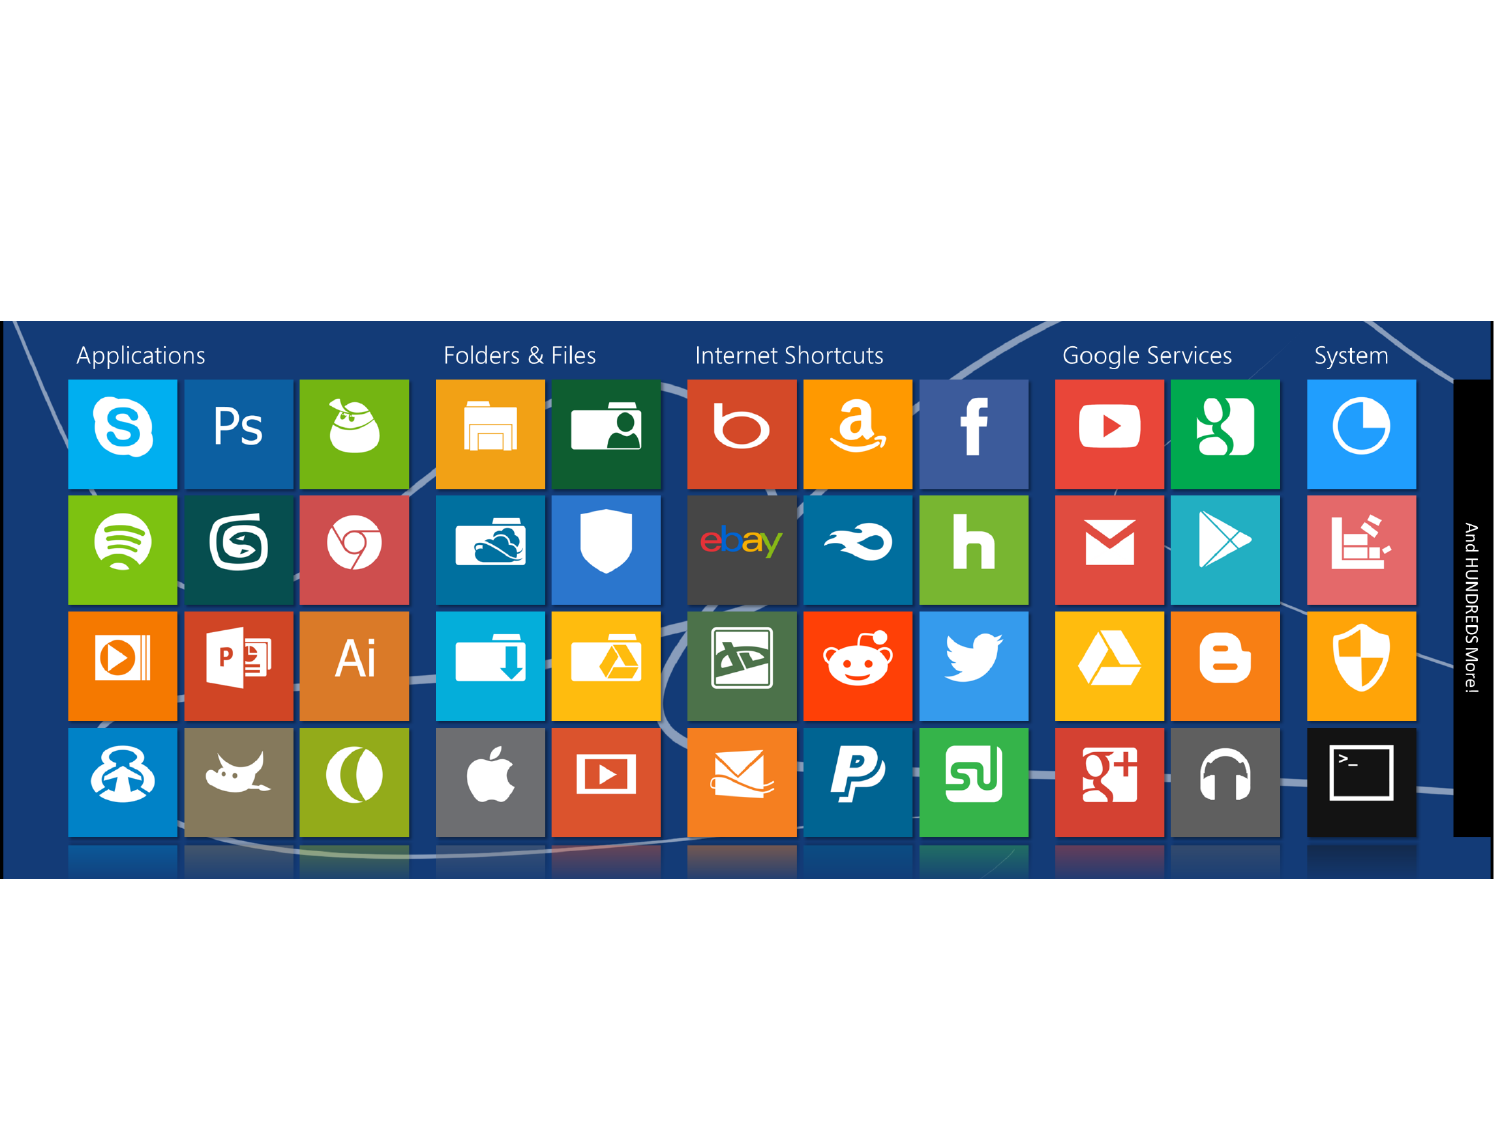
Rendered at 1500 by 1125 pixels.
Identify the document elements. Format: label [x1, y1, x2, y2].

picture [0, 321, 1500, 879]
